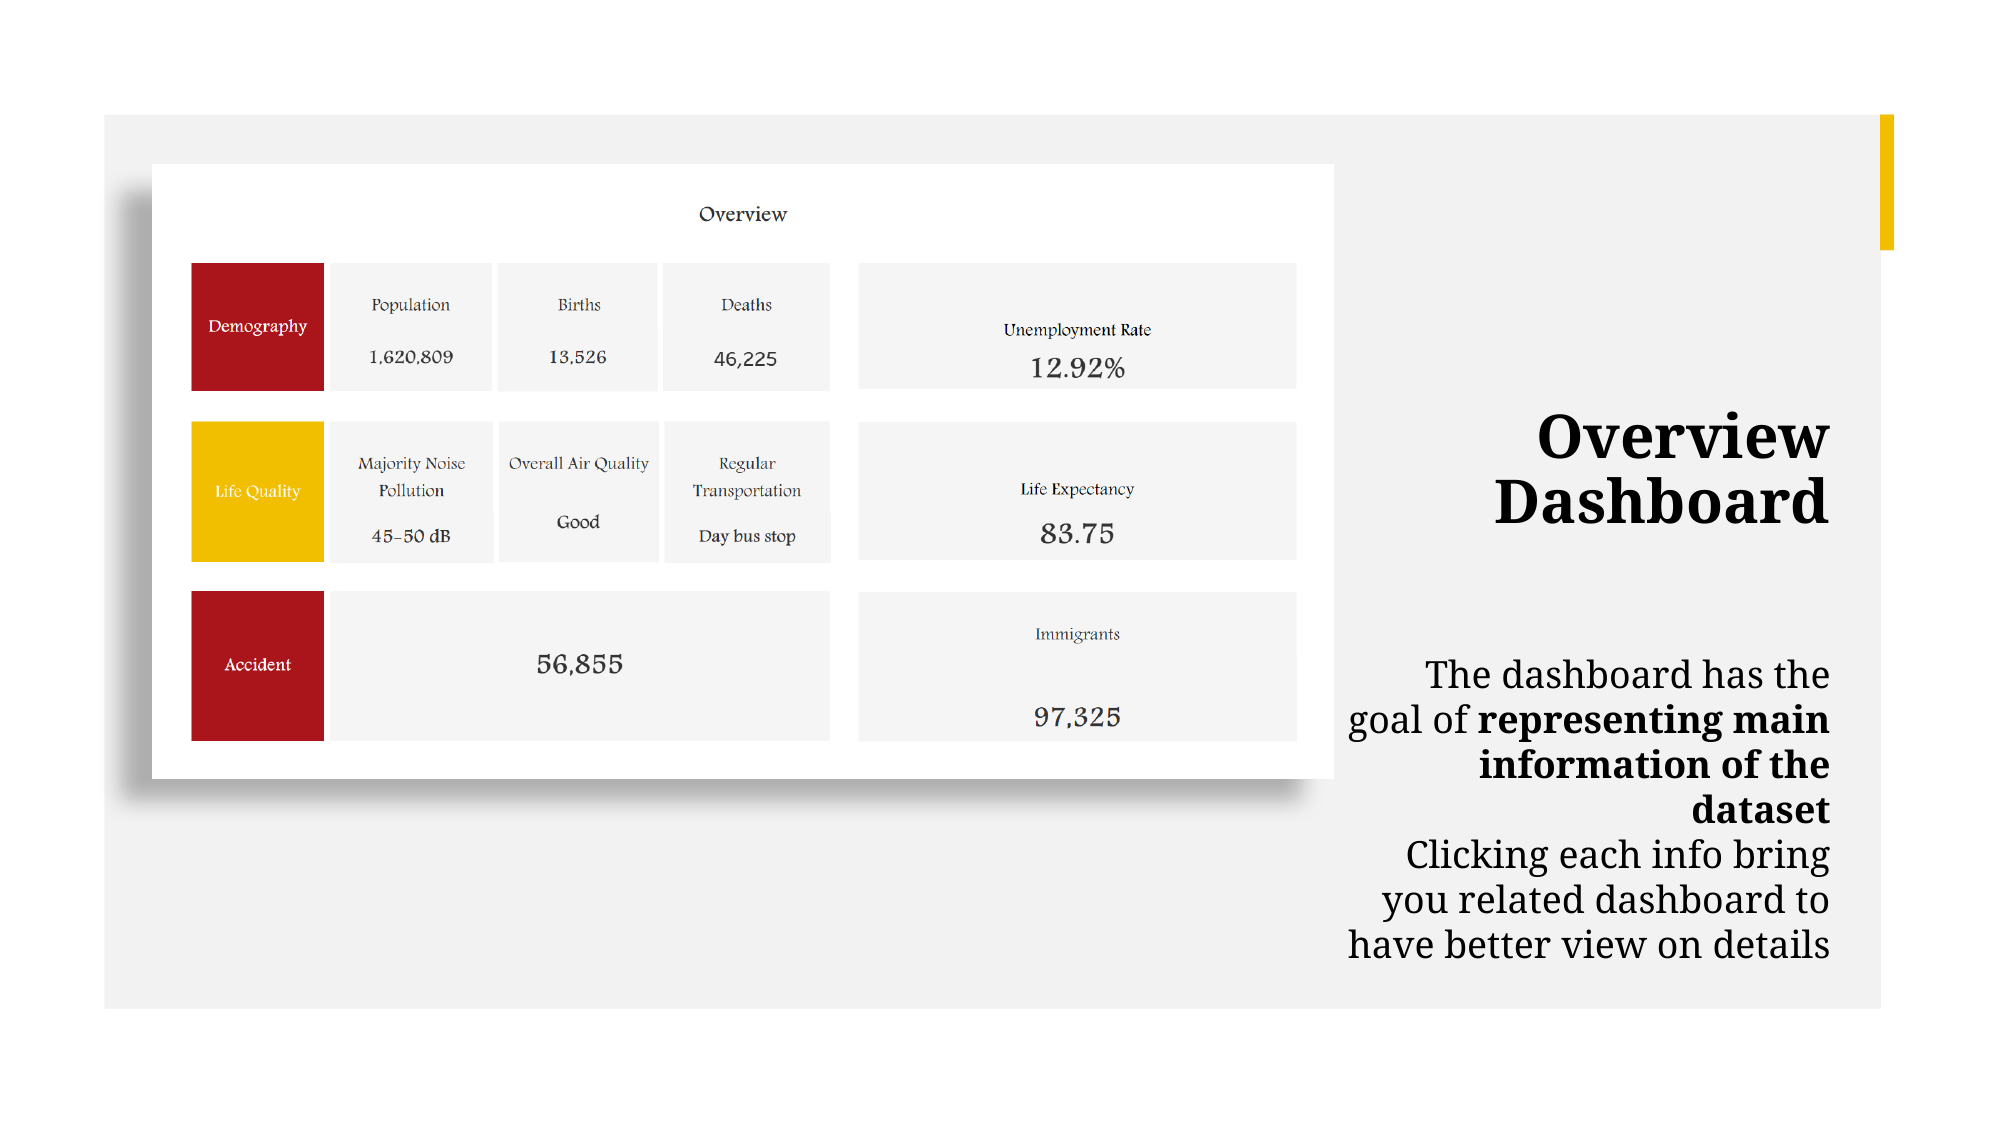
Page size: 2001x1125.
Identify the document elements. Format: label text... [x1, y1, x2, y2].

text_box [103, 114, 1882, 1010]
picture [152, 164, 1334, 779]
title Overview Dashboard [1334, 397, 1846, 546]
picture [1880, 114, 1894, 257]
text_box The dashboard has the goal of representing main information of the dataset Clicking each info bring you related dashboard to have better view on details [1327, 643, 1846, 974]
